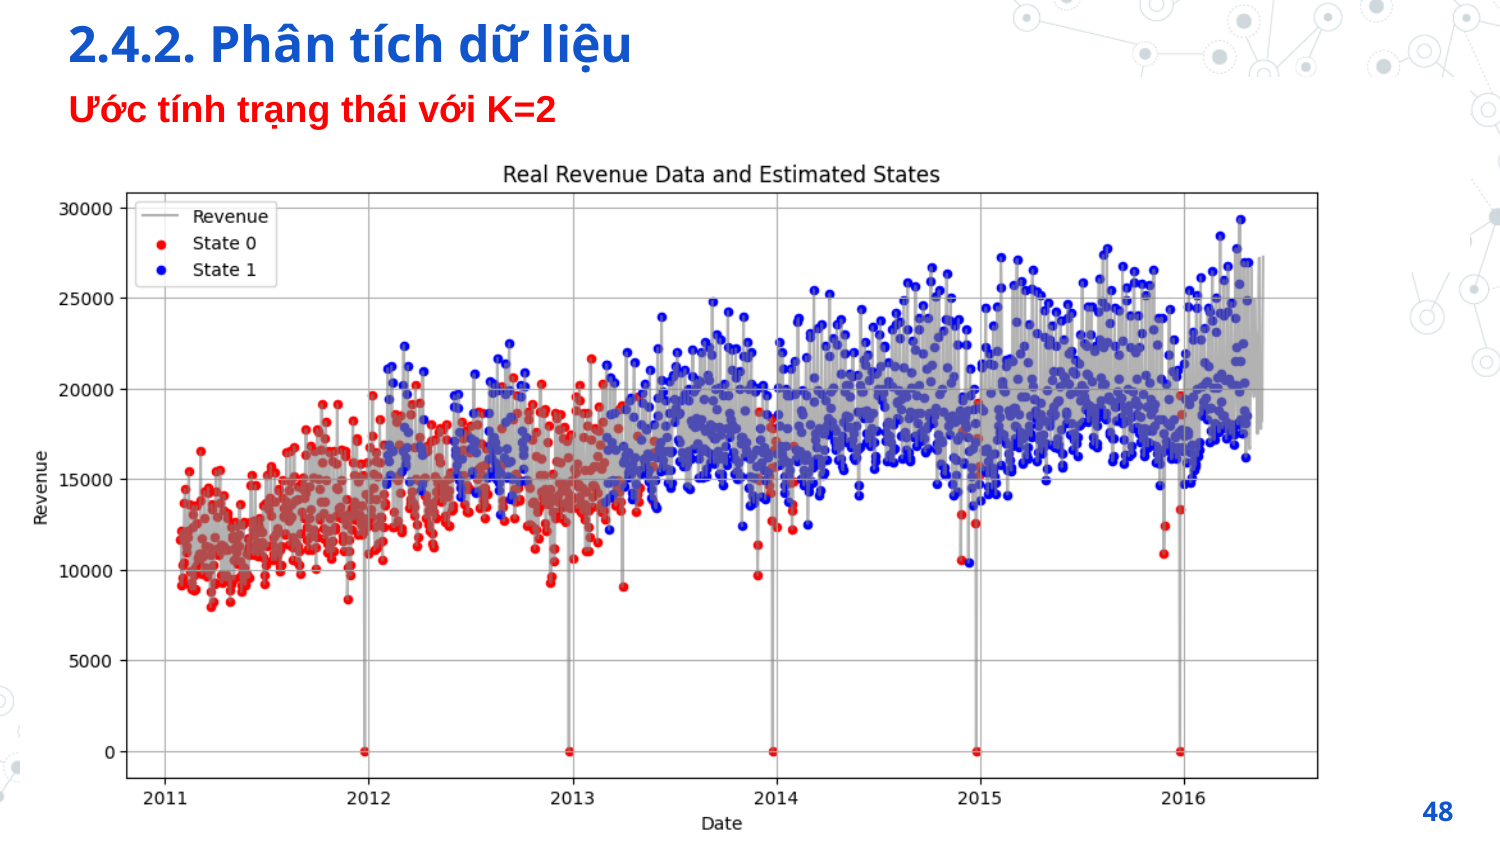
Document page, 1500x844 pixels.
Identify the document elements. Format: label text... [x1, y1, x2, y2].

text_box 2.4.2. Phân tích dữ liệu [53, 0, 1296, 77]
picture [0, 0, 1500, 844]
slide_number 48 [1378, 779, 1469, 844]
text_box Ước tính trạng thái với K=2 [53, 77, 1471, 273]
